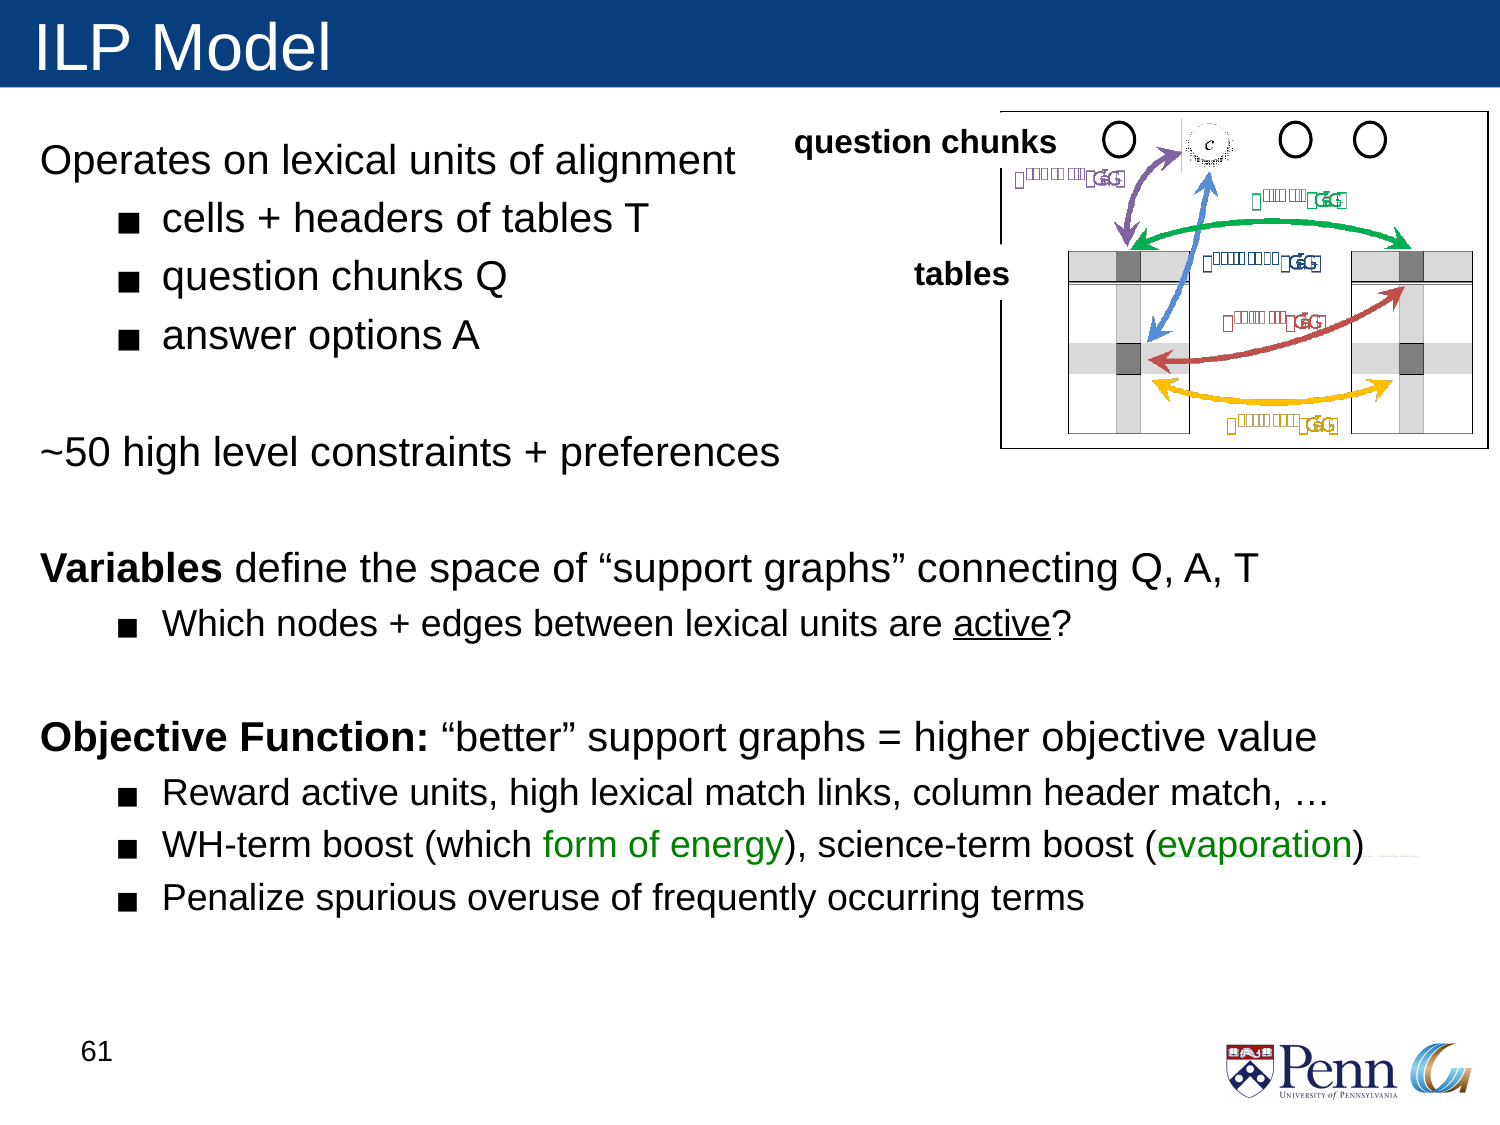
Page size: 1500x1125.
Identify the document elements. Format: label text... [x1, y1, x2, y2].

title ILP Model [0, 0, 1500, 88]
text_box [778, 112, 1488, 449]
slide_number ‹#› [65, 1024, 416, 1103]
list Operates on lexical units of alignment cells + headers of tables T question chunks Q answer options A ~50 high level constraints + preferences Variables define the space of “support graphs” connecting Q, A, T Which nodes + edges between lexical units are active? Objective Function: “better” support graphs = higher objective value Reward active units, high lexical match links, column header match, … WH-term boost (which form of energy), science-term boost (evaporation) Penalize spurious overuse of frequently occurring terms [24, 125, 1488, 1005]
picture [1224, 1041, 1400, 1103]
picture [1406, 1033, 1476, 1103]
